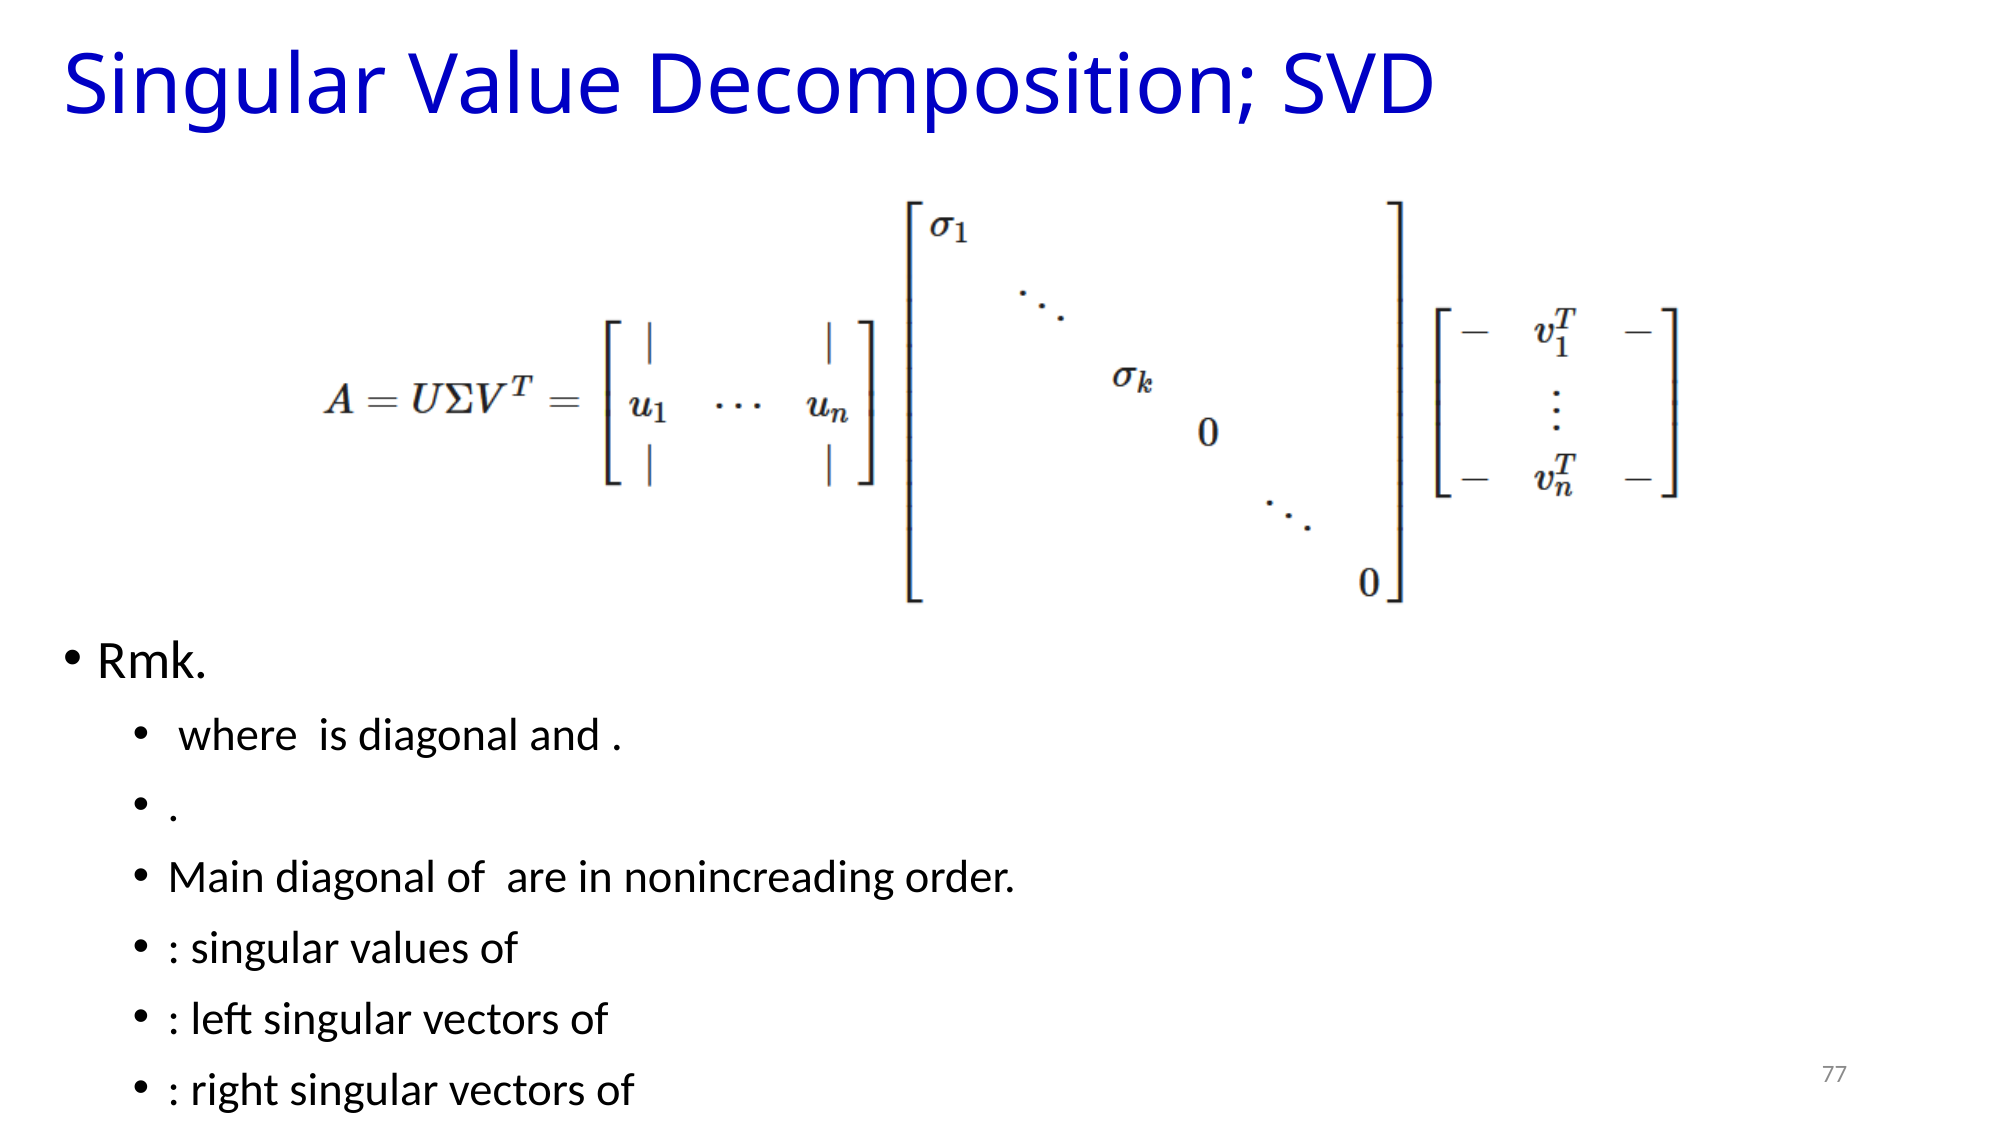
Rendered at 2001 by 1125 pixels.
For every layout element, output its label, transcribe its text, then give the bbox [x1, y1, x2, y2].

picture [295, 180, 1705, 620]
title Singular Value Decomposition; SVD [48, 22, 1937, 152]
slide_number 77 [1412, 1042, 1863, 1103]
